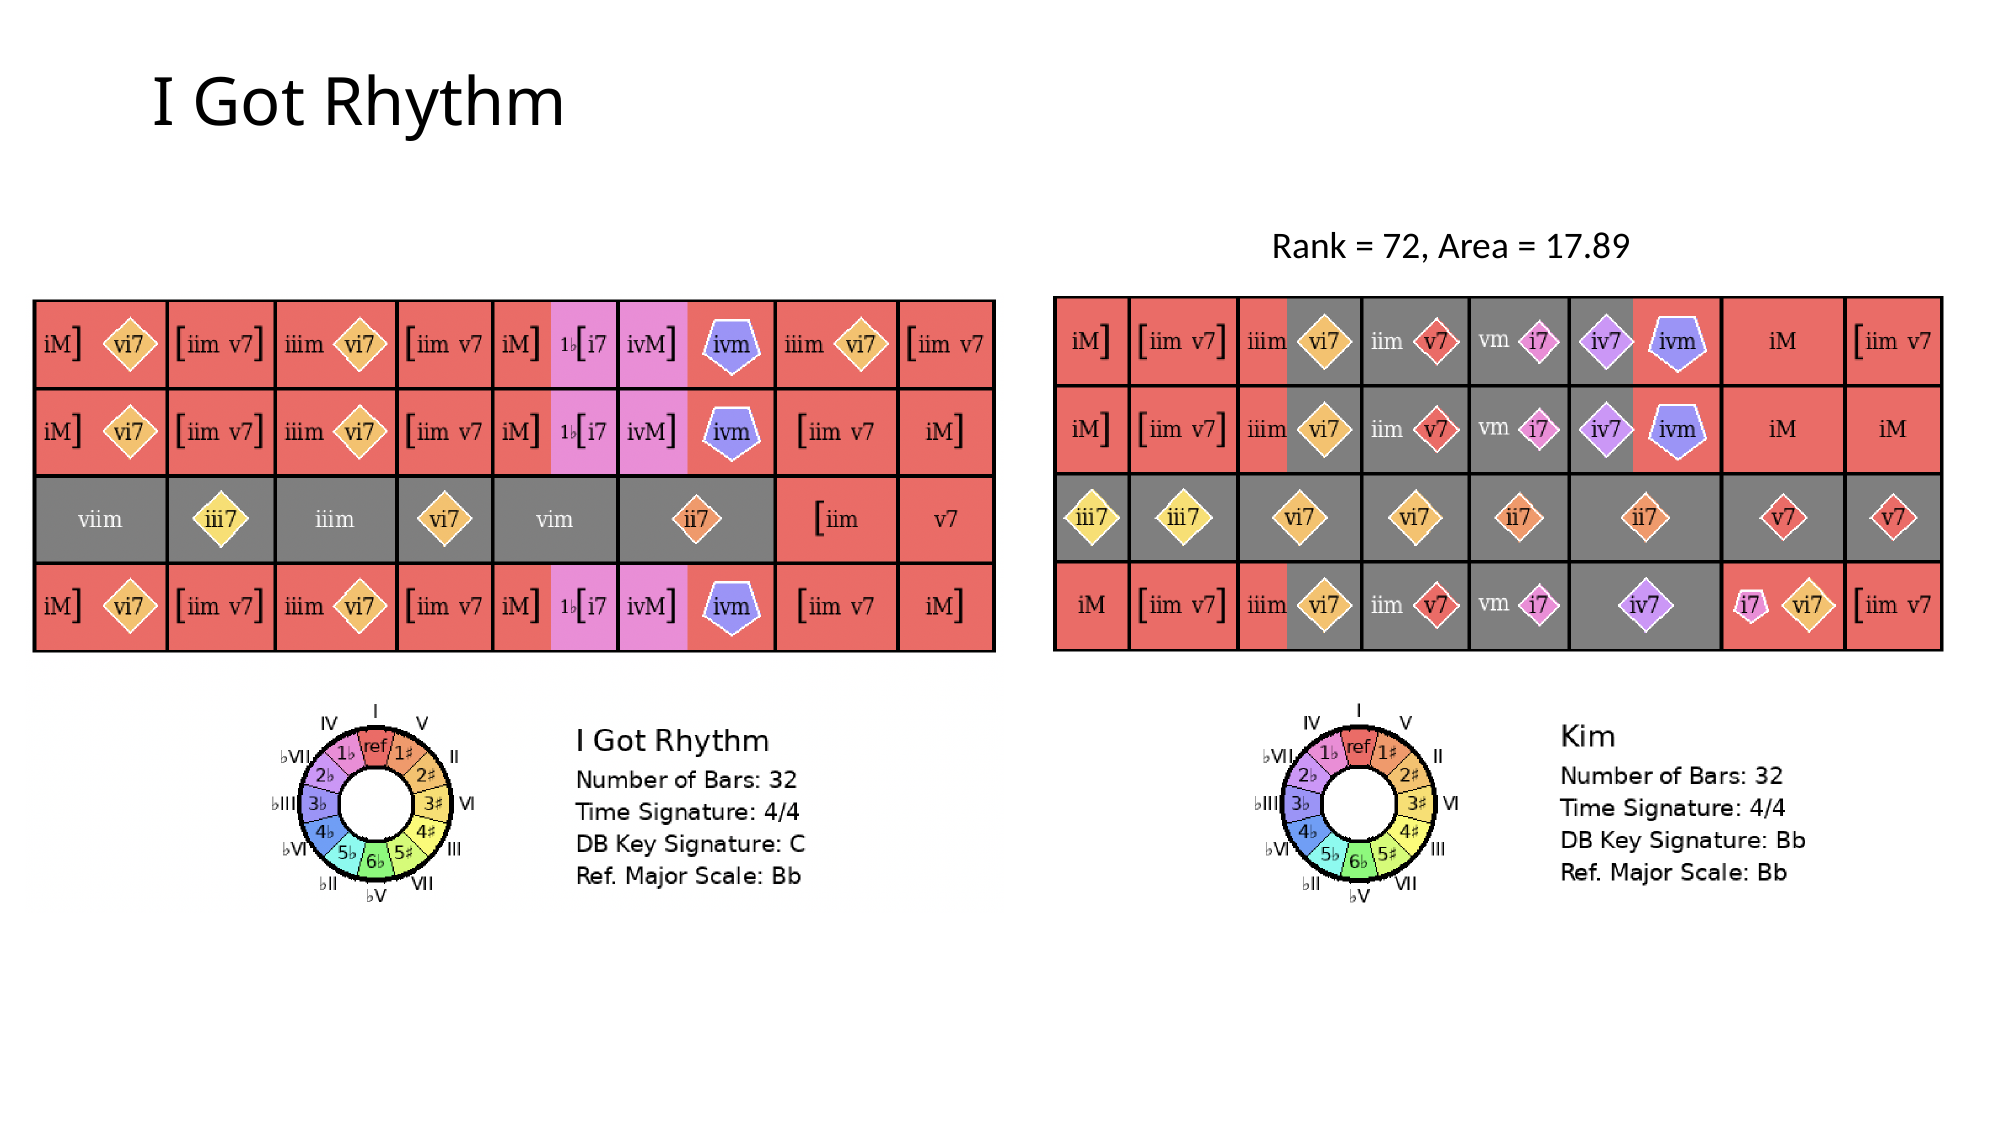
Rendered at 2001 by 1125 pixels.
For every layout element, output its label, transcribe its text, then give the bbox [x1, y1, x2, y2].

text_box Rank = 72, Area = 17.89 [1257, 213, 1646, 274]
title I Got Rhythm [137, 59, 1863, 149]
picture [1048, 292, 1953, 911]
picture [25, 293, 1004, 913]
